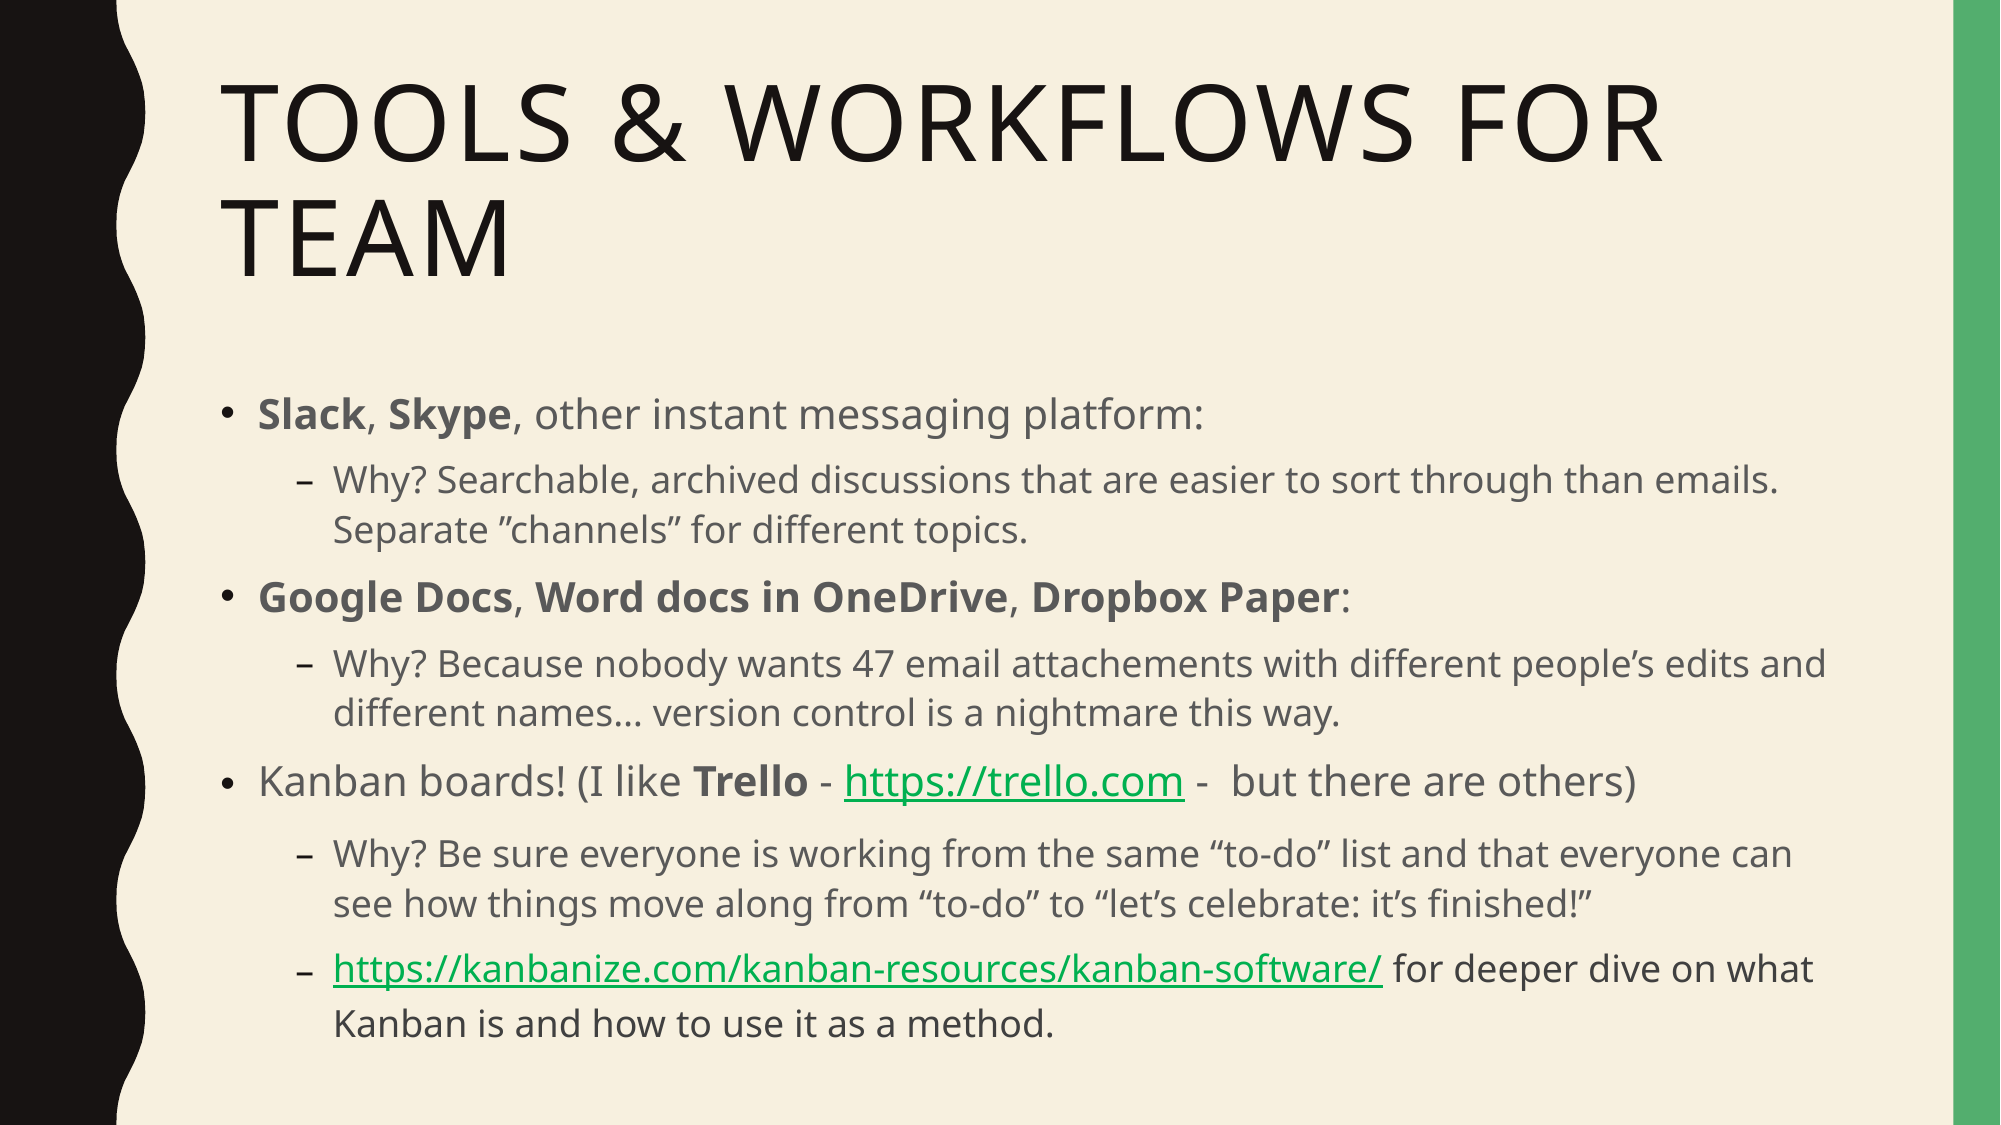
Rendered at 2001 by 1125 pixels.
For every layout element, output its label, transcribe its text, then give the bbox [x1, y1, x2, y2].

title Tools & workflows for team [205, 62, 1875, 308]
list Slack, Skype, other instant messaging platform: Why? Searchable, archived discussions that are easier to sort through than emails. Separate ”channels” for different topics. Google Docs, Word docs in OneDrive, Dropbox Paper: Why? Because nobody wants 47 email attachements with different people’s edits and different names… version control is a nightmare this way. Kanban boards! (I like Trello - https://trello.com - but there are others) Why? Be sure everyone is working from the same “to-do” list and that everyone can see how things move along from “to-do” to “let’s celebrate: it’s finished!” https://kanbanize.com/kanban-resources/kanban-software/ for deeper dive on what Kanban is and how to use it as a method. [205, 375, 1875, 1063]
